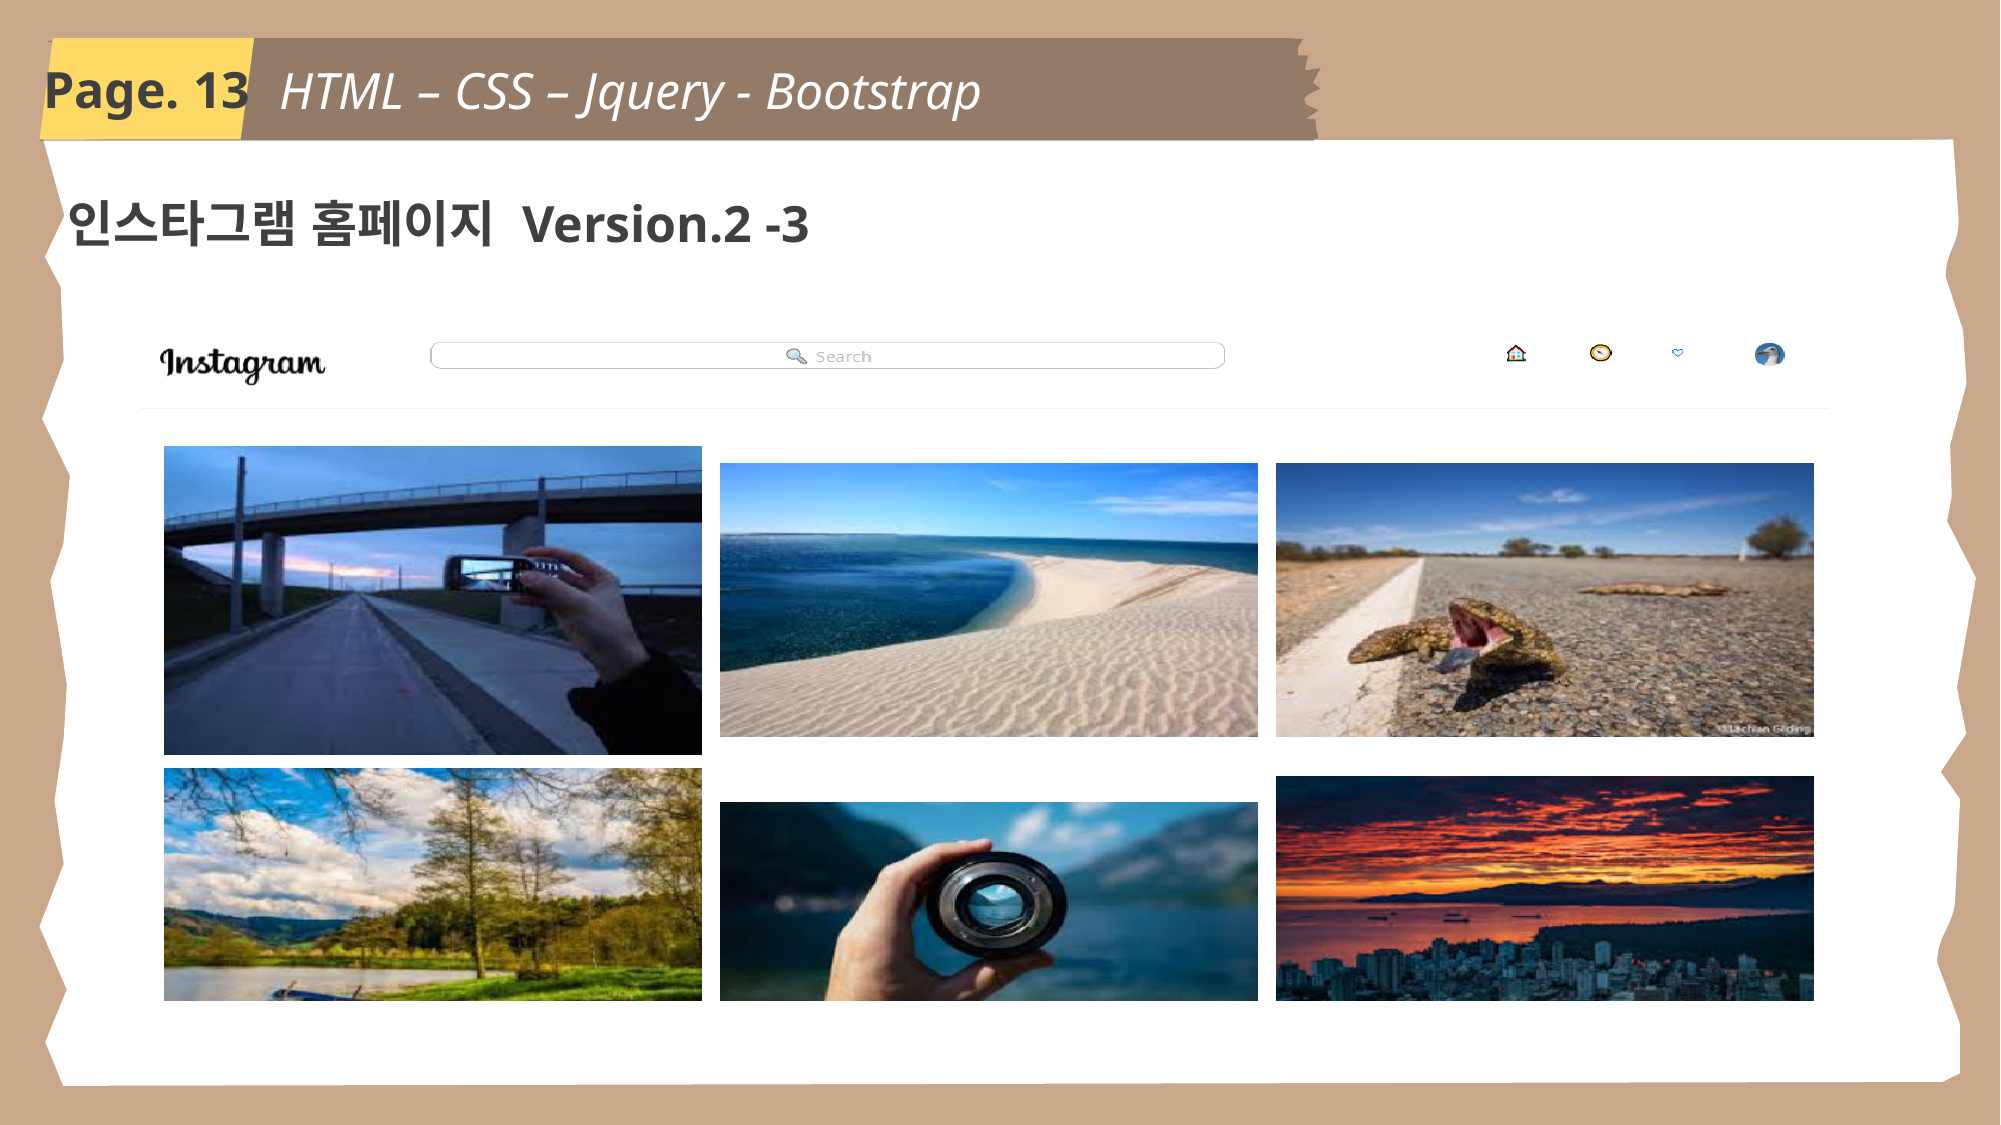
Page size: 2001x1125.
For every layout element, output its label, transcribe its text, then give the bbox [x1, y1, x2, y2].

picture [141, 332, 1828, 1001]
text_box 인스타그램 홈페이지 Version.2 -3 [330, 170, 548, 275]
text_box Page. 13 [38, 37, 256, 141]
text_box [38, 138, 1978, 1087]
text_box HTML – CSS – Jquery - Bootstrap [37, 37, 1323, 143]
